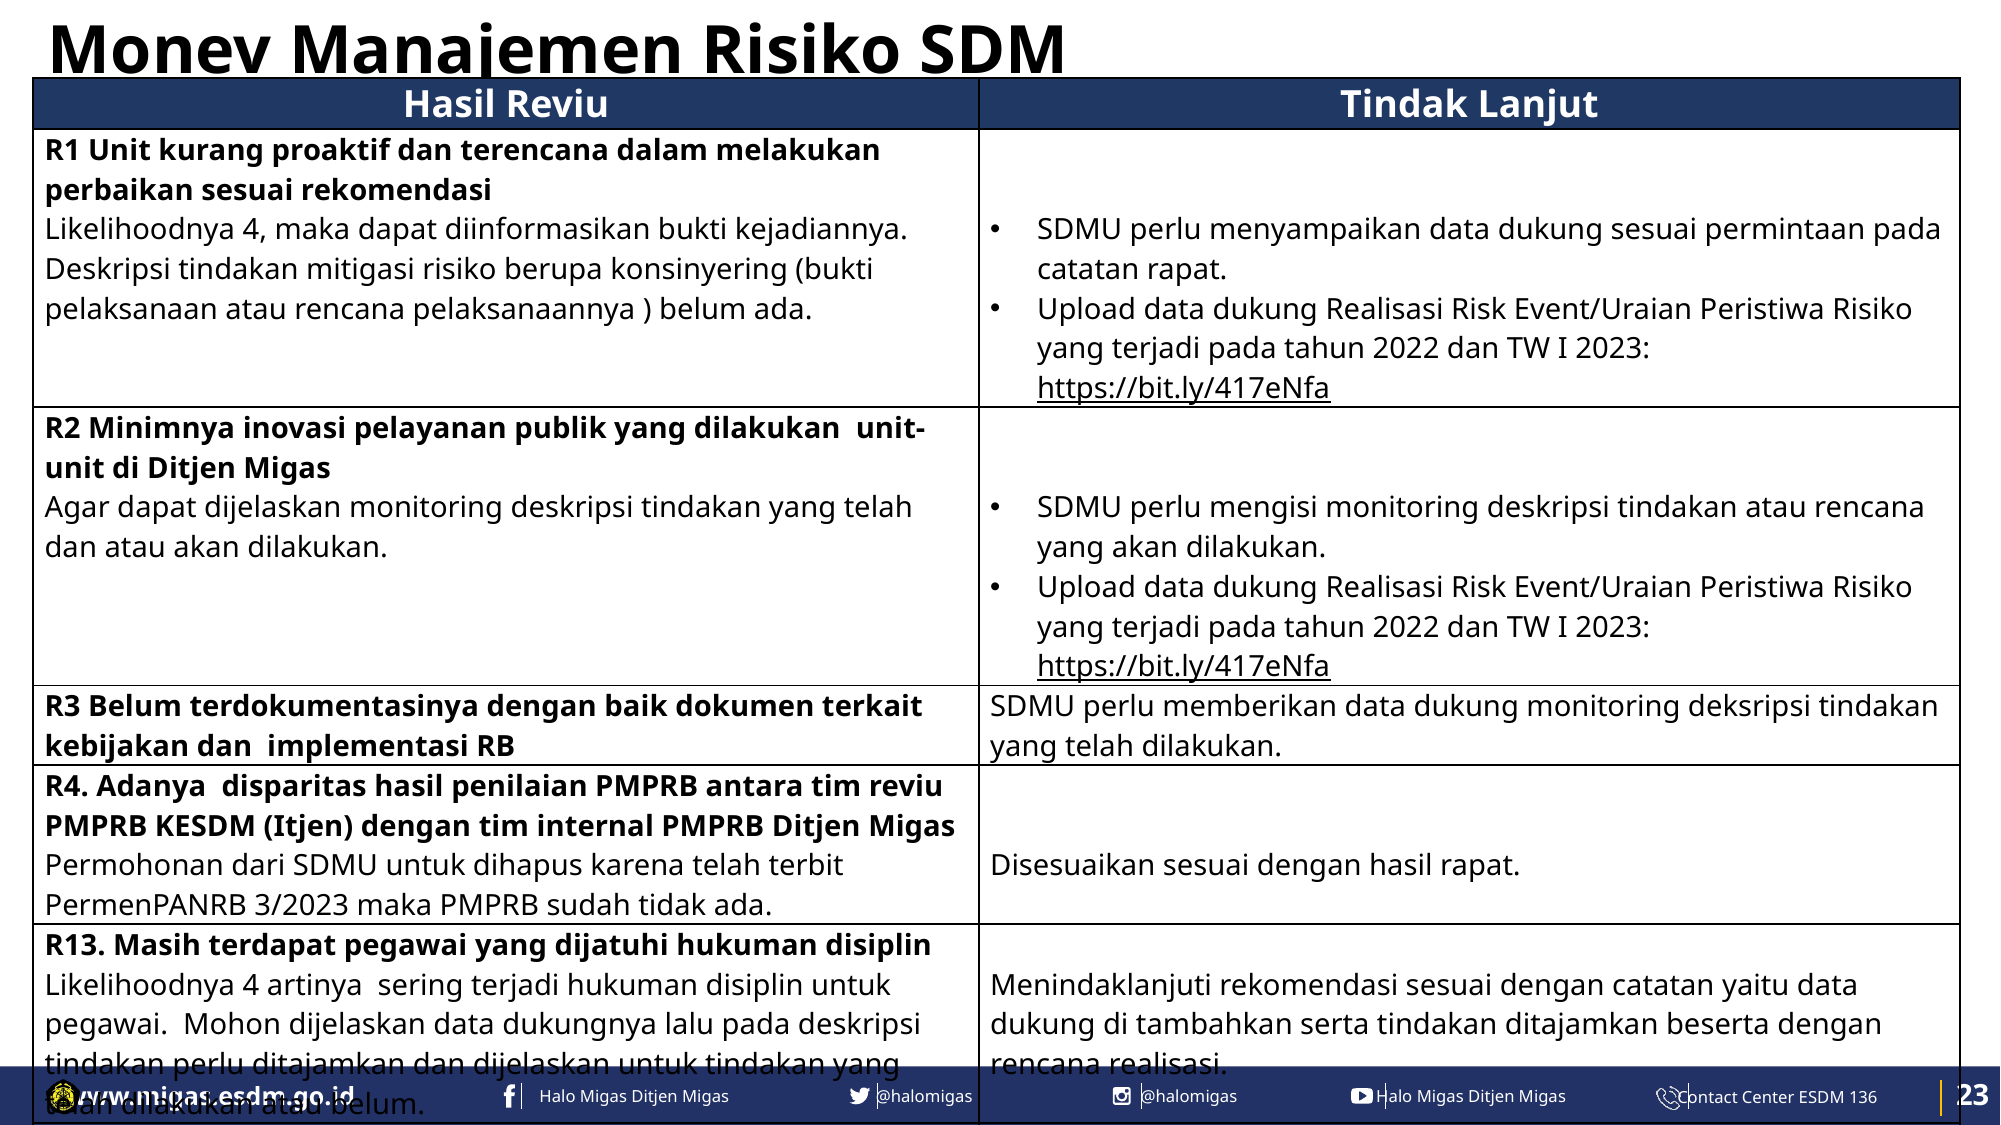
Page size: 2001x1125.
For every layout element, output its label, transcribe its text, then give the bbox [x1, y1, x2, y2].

slide_number 23 [1961, 1070, 2000, 1122]
table_cell SDMU perlu memberikan data dukung monitoring deksripsi tindakan yang telah dilakukan. [980, 686, 1959, 764]
table_cell R2 Minimnya inovasi pelayanan publik yang dilakukan unit-unit di Ditjen Migas Agar dapat dijelaskan monitoring deskripsi tindakan yang telah dan atau akan dilakukan. [34, 408, 978, 685]
table_cell R1 Unit kurang proaktif dan terencana dalam melakukan perbaikan sesuai rekomendasi Likelihoodnya 4, maka dapat diinformasikan bukti kejadiannya. Deskripsi tindakan mitigasi risiko berupa konsinyering (bukti pelaksanaan atau rencana pelaksanaannya ) belum ada. [34, 130, 978, 406]
table_header Tindak Lanjut [980, 79, 1959, 128]
text_box Monev Manajemen Risiko SDM [33, 0, 1423, 77]
table_cell SDMU perlu mengisi monitoring deskripsi tindakan atau rencana yang akan dilakukan. Upload data dukung Realisasi Risk Event/Uraian Peristiwa Risiko yang terjadi pada tahun 2022 dan TW I 2023: https://bit.ly/417eNfa [980, 408, 1959, 685]
table_cell R13. Masih terdapat pegawai yang dijatuhi hukuman disiplin Likelihoodnya 4 artinya sering terjadi hukuman disiplin untuk pegawai. Mohon dijelaskan data dukungnya lalu pada deskripsi tindakan perlu ditajamkan dan dijelaskan untuk tindakan yang telah dilakukan atau belum. [34, 925, 978, 1122]
table_cell R4. Adanya disparitas hasil penilaian PMPRB antara tim reviu PMPRB KESDM (Itjen) dengan tim internal PMPRB Ditjen Migas Permohonan dari SDMU untuk dihapus karena telah terbit PermenPANRB 3/2023 maka PMPRB sudah tidak ada. [34, 766, 978, 923]
table_header Hasil Reviu [34, 79, 978, 128]
table_cell Menindaklanjuti rekomendasi sesuai dengan catatan yaitu data dukung di tambahkan serta tindakan ditajamkan beserta dengan rencana realisasi. [980, 925, 1959, 1122]
table_cell SDMU perlu menyampaikan data dukung sesuai permintaan pada catatan rapat. Upload data dukung Realisasi Risk Event/Uraian Peristiwa Risiko yang terjadi pada tahun 2022 dan TW I 2023: https://bit.ly/417eNfa [980, 130, 1959, 406]
table_cell Disesuaikan sesuai dengan hasil rapat. [980, 766, 1959, 923]
table_cell R3 Belum terdokumentasinya dengan baik dokumen terkait kebijakan dan implementasi RB [34, 686, 978, 764]
